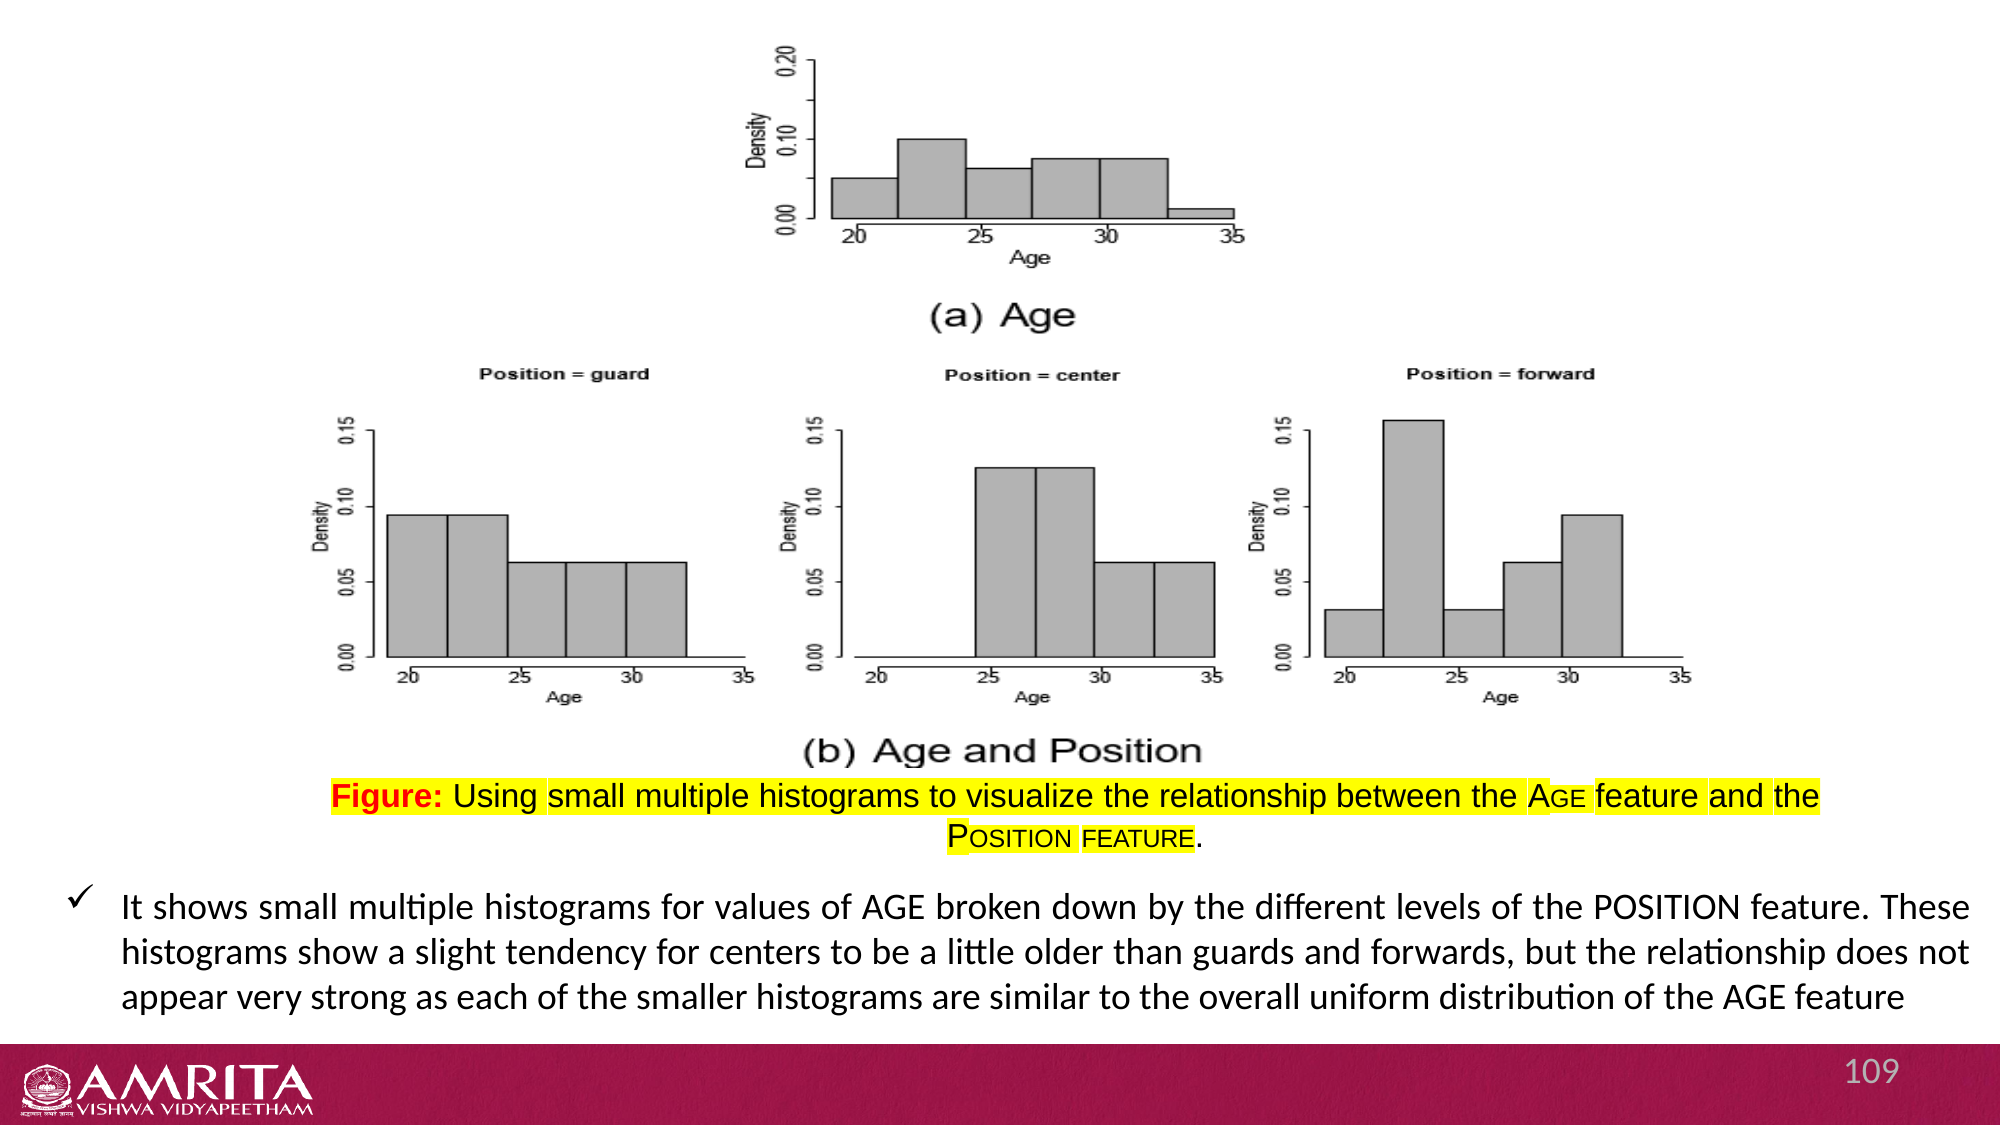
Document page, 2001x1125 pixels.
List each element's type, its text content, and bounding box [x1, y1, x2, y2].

slide_number 109 [1440, 1046, 1900, 1103]
text_box Figure: Using small multiple histograms to visualize the relationship between the AGE feature and the POSITION FEATURE. [249, 767, 1900, 862]
picture [0, 1044, 2000, 1125]
picture [249, 18, 1713, 768]
text_box It shows small multiple histograms for values of AGE broken down by the different levels of the POSITION feature. These histograms show a slight tendency for centers to be a little older than guards and forwards, but the relationship does not appear very strong as each of the smaller histograms are similar to the overall uniform distribution of the AGE feature [49, 874, 1988, 1025]
